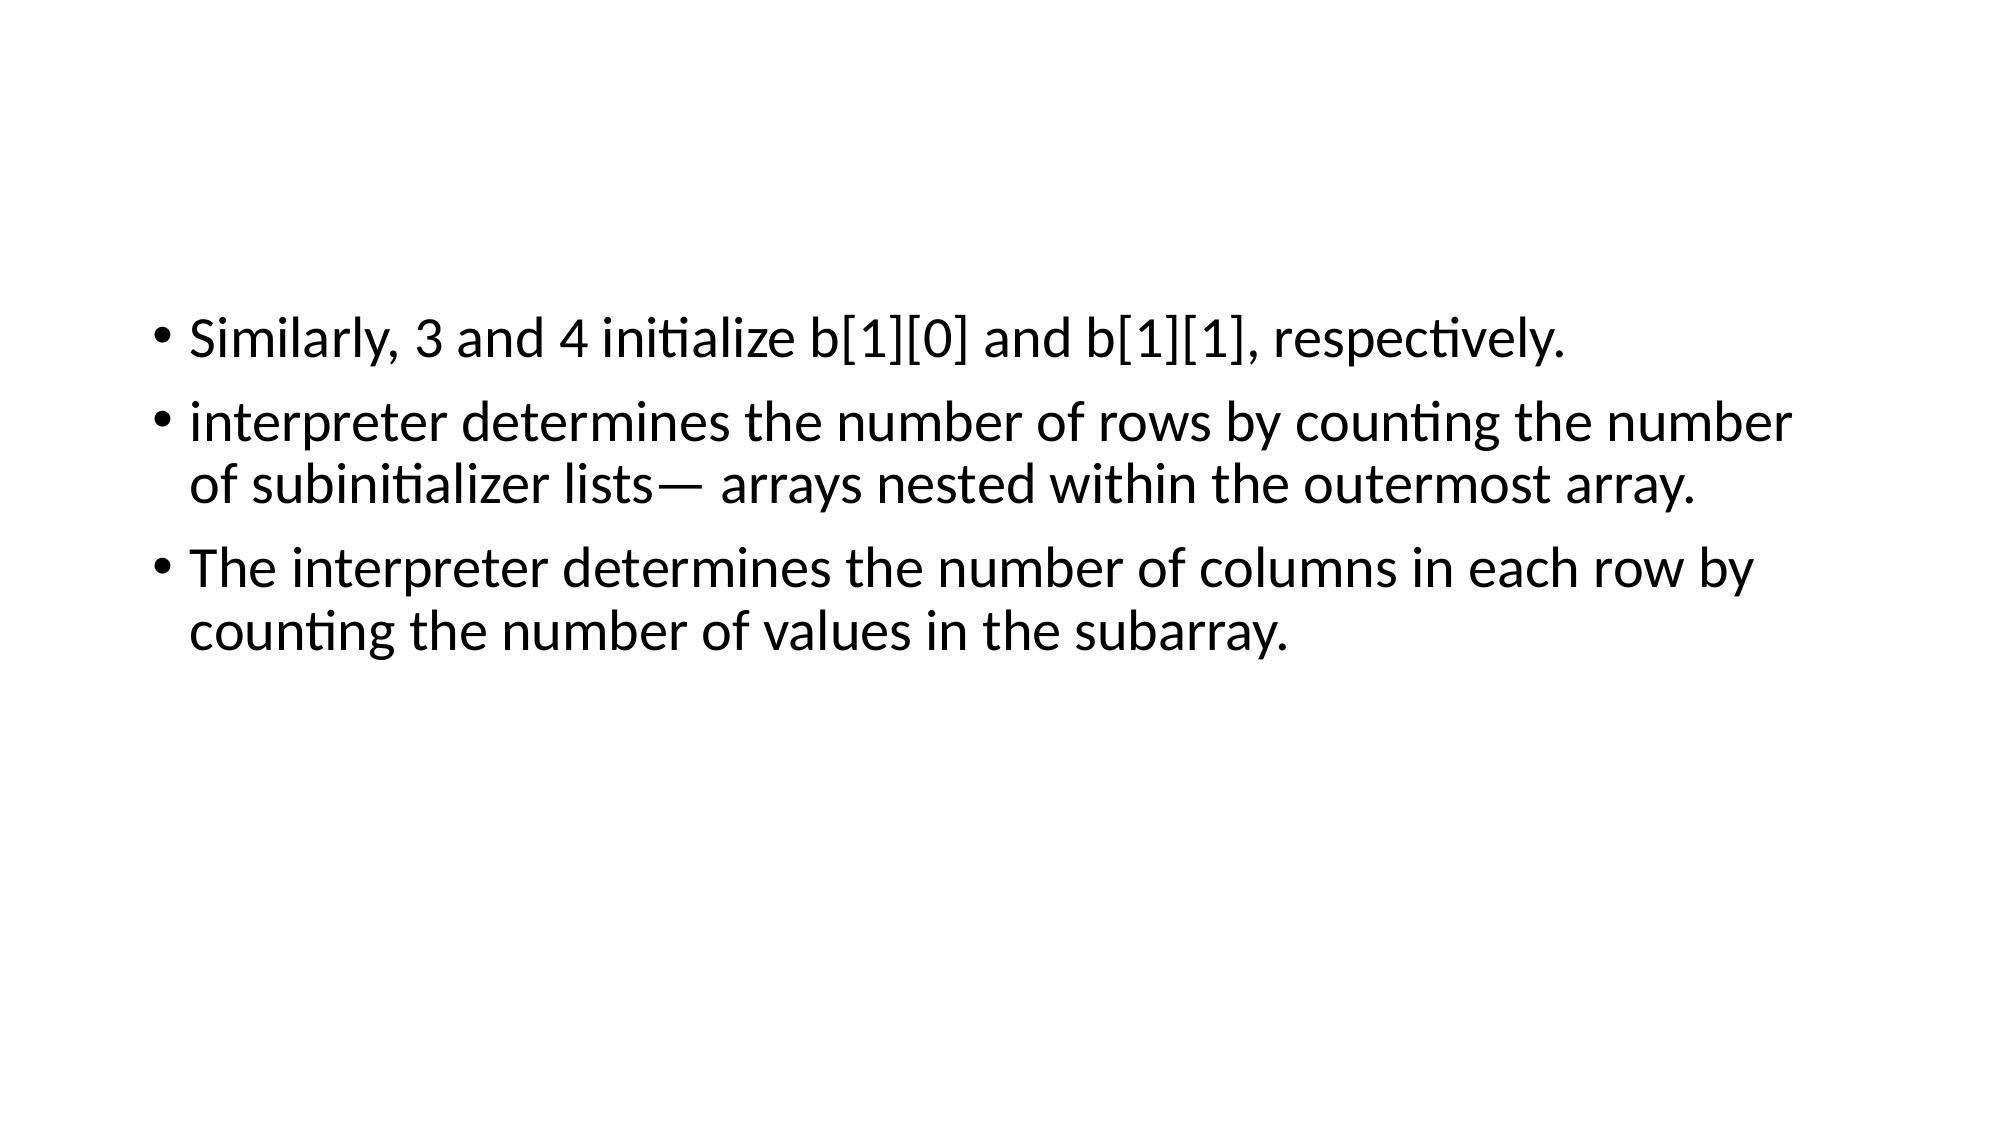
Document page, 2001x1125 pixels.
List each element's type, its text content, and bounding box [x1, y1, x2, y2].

list Similarly, 3 and 4 initialize b[1][0] and b[1][1], respectively. interpreter determines the number of rows by counting the number of subinitializer lists— arrays nested within the outermost array. The interpreter determines the number of columns in each row by counting the number of values in the subarray. [137, 299, 1863, 1014]
